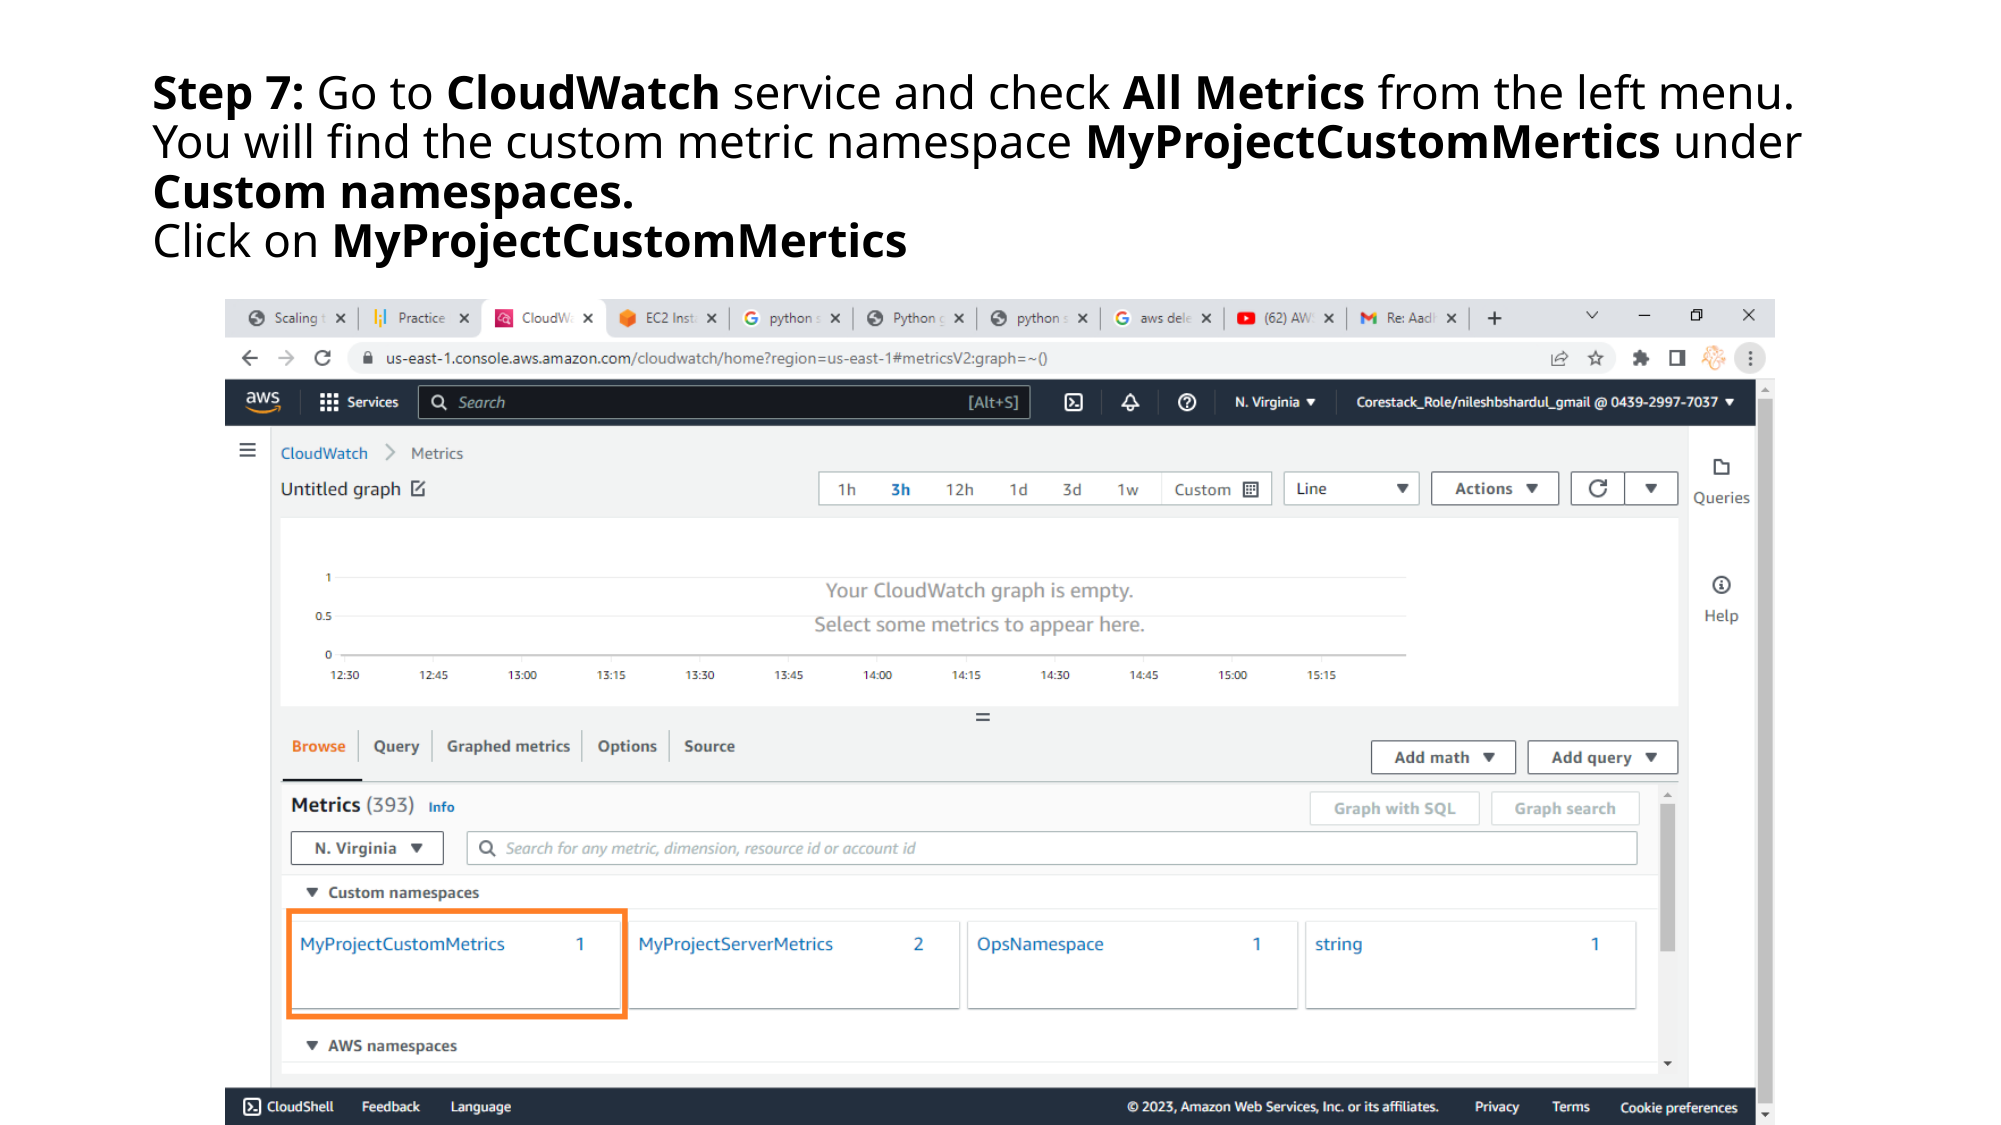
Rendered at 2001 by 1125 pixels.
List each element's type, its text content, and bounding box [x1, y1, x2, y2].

title Step 7: Go to CloudWatch service and check All Metrics from the left menu. You will find the custom metric namespace MyProjectCustomMertics under Custom namespaces. Click on MyProjectCustomMertics [137, 59, 1863, 278]
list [225, 299, 1775, 1125]
